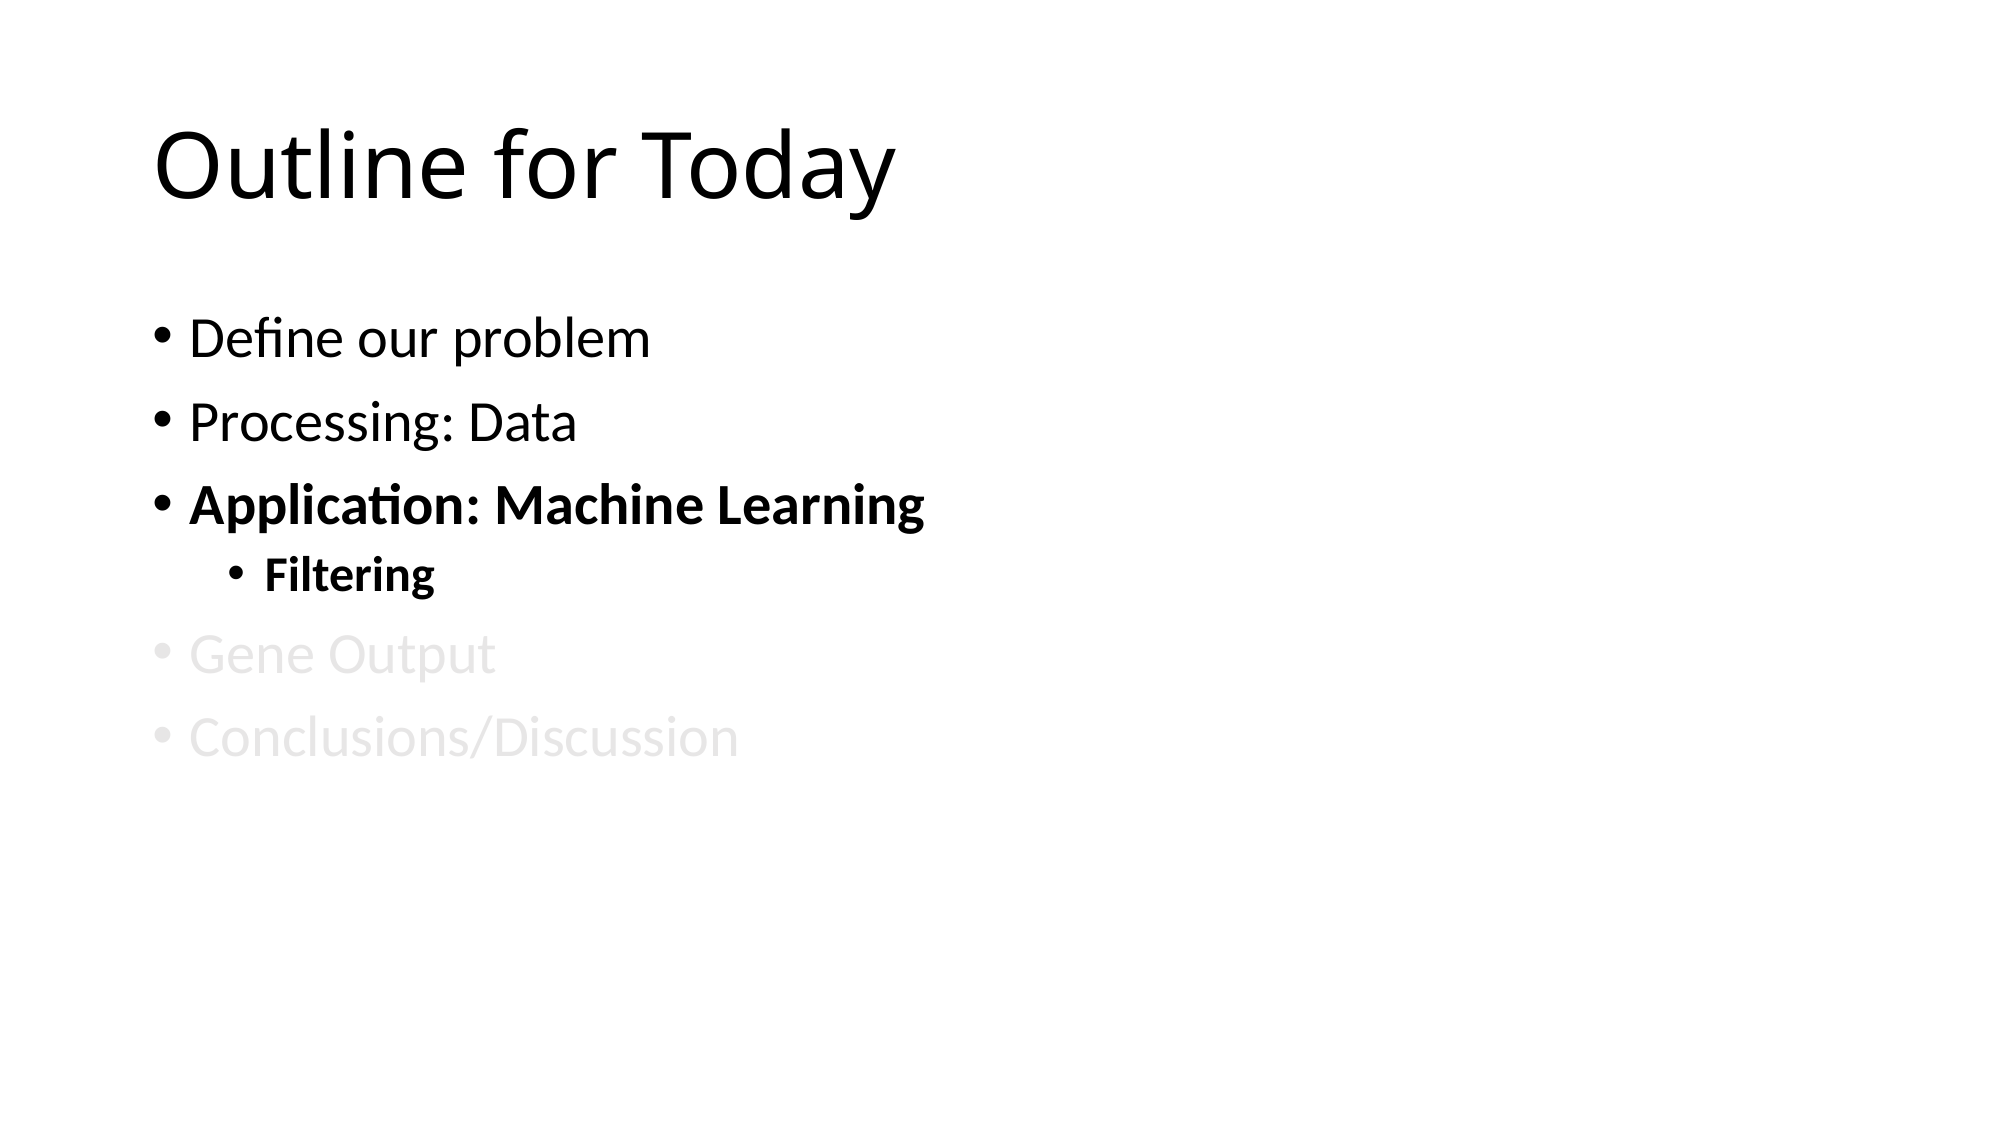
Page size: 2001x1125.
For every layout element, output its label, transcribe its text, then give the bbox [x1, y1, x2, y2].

title Outline for Today [137, 59, 1863, 278]
list Define our problem Processing: Data Application: Machine Learning Filtering Gene Output Conclusions/Discussion [137, 299, 1863, 1014]
